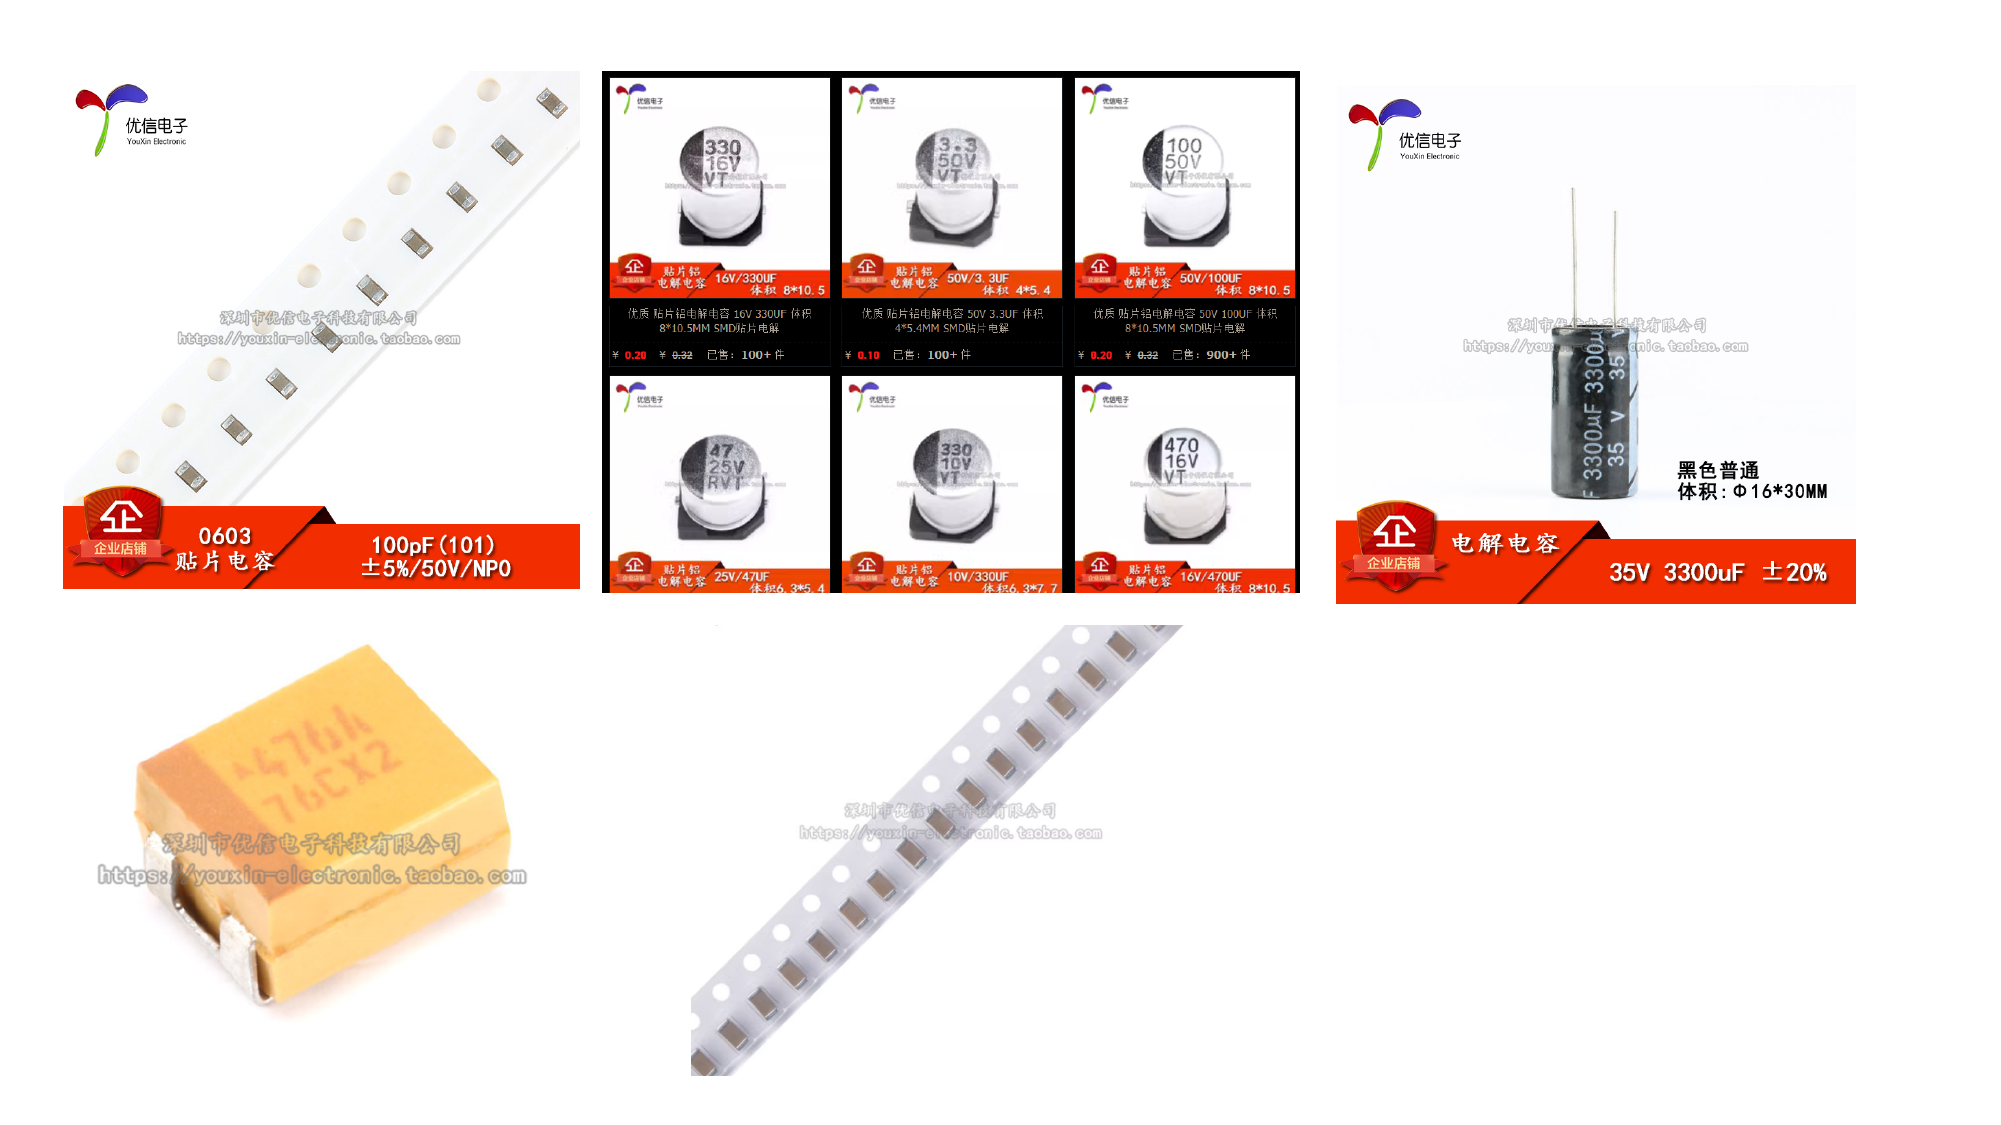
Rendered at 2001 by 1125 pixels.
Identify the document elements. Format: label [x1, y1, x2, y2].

picture [1336, 85, 1856, 1123]
picture [602, 71, 1300, 593]
picture [35, 625, 603, 1082]
picture [63, 71, 580, 589]
picture [691, 625, 1211, 1076]
